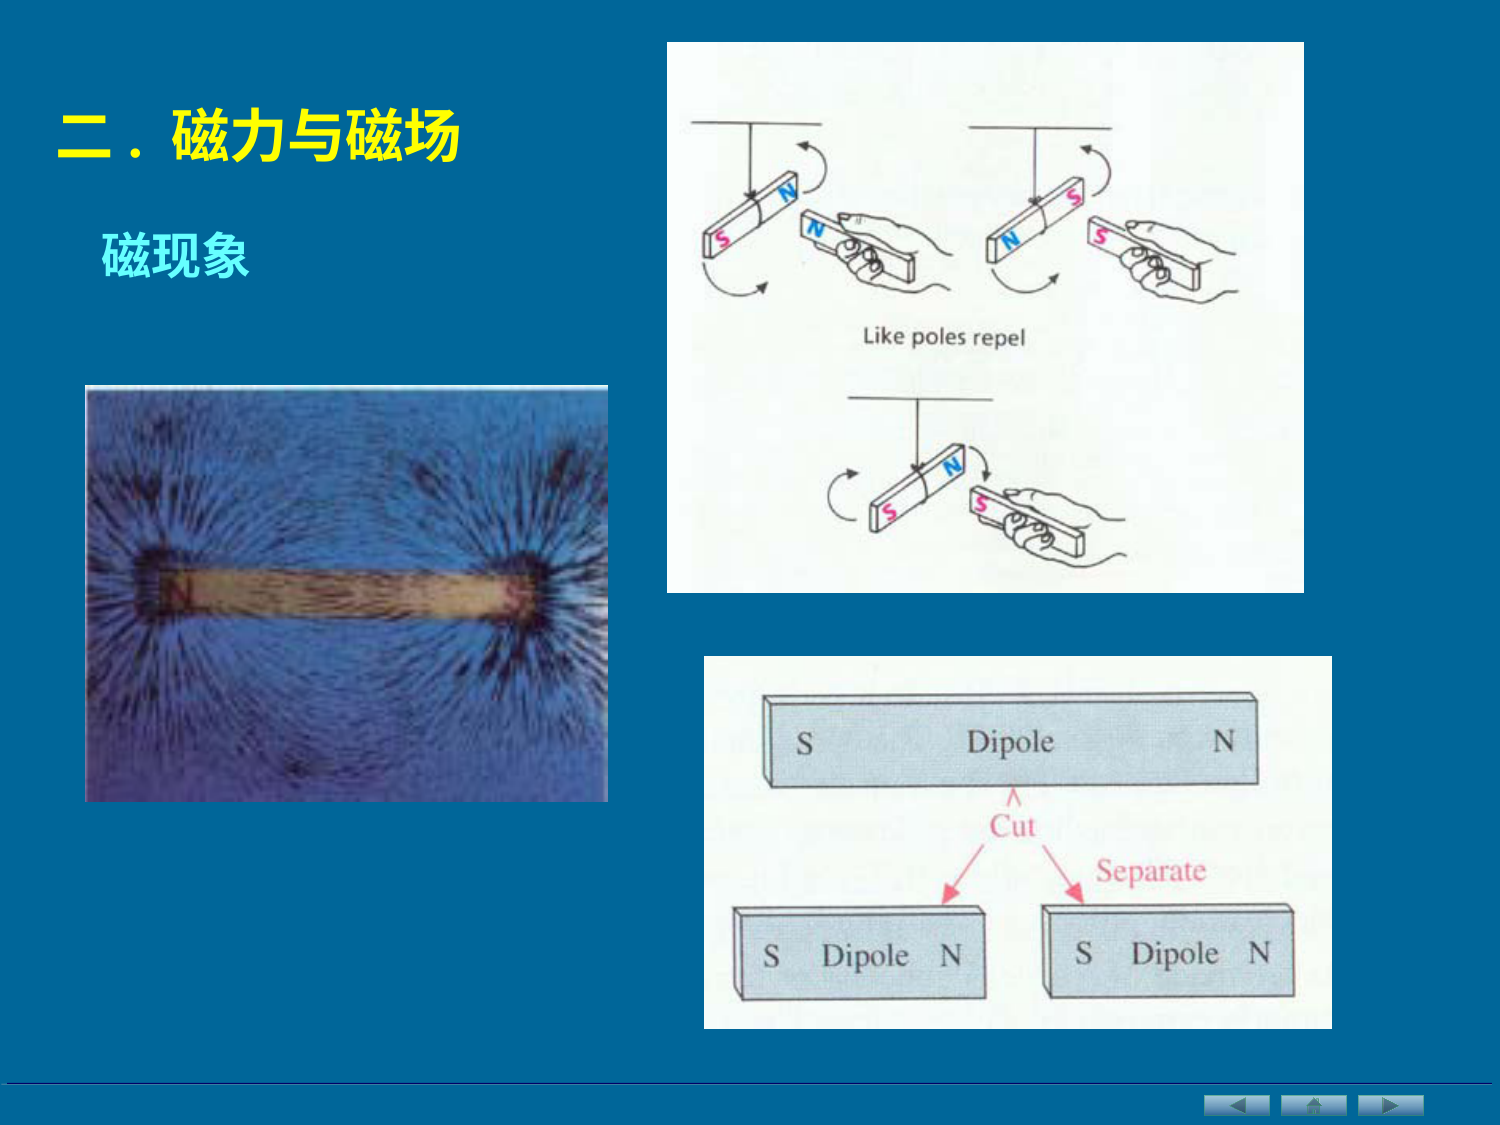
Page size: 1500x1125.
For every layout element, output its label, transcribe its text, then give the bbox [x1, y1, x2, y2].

picture [668, 43, 1303, 592]
picture [86, 386, 607, 801]
picture [705, 657, 1331, 1028]
text_box 二. 磁力与磁场 [41, 91, 544, 177]
text_box 磁现象 [86, 217, 267, 293]
